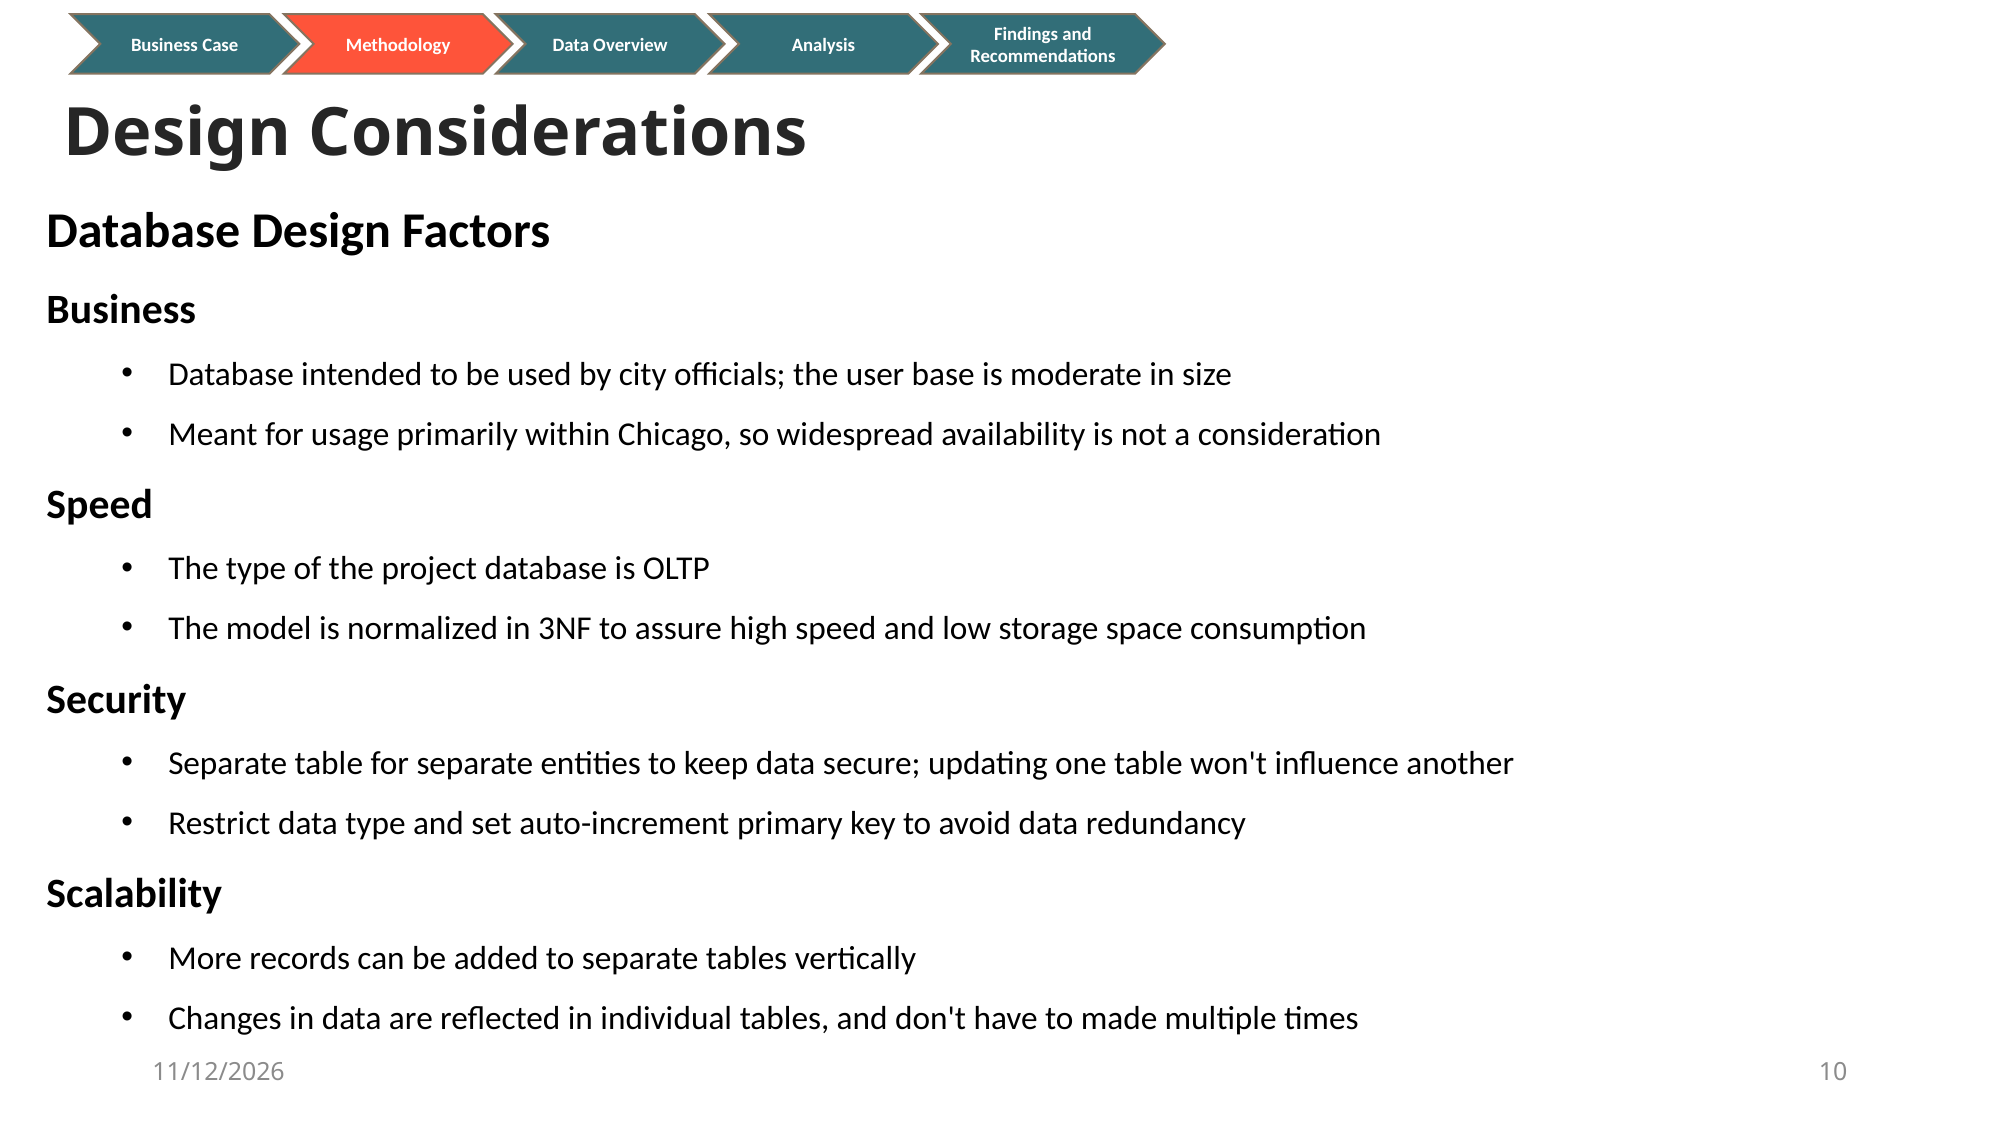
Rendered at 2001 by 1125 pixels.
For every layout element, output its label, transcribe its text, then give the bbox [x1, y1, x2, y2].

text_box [70, 14, 1165, 74]
slide_number 10 [1412, 1042, 1863, 1103]
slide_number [137, 1042, 588, 1103]
text_box Design Considerations [63, 88, 1939, 169]
text_box Database Design Factors Business Database intended to be used by city officials; the user base is moderate in size Meant for usage primarily within Chicago, so widespread availability is not a consideration Speed The type of the project database is OLTP The model is normalized in 3NF to assure high speed and low storage space consumption Security Separate table for separate entities to keep data secure; updating one table won't influence another Restrict data type and set auto-increment primary key to avoid data redundancy Scalability More records can be added to separate tables vertically Changes in data are reflected in individual tables, and don't have to made multiple times [31, 189, 1939, 1044]
